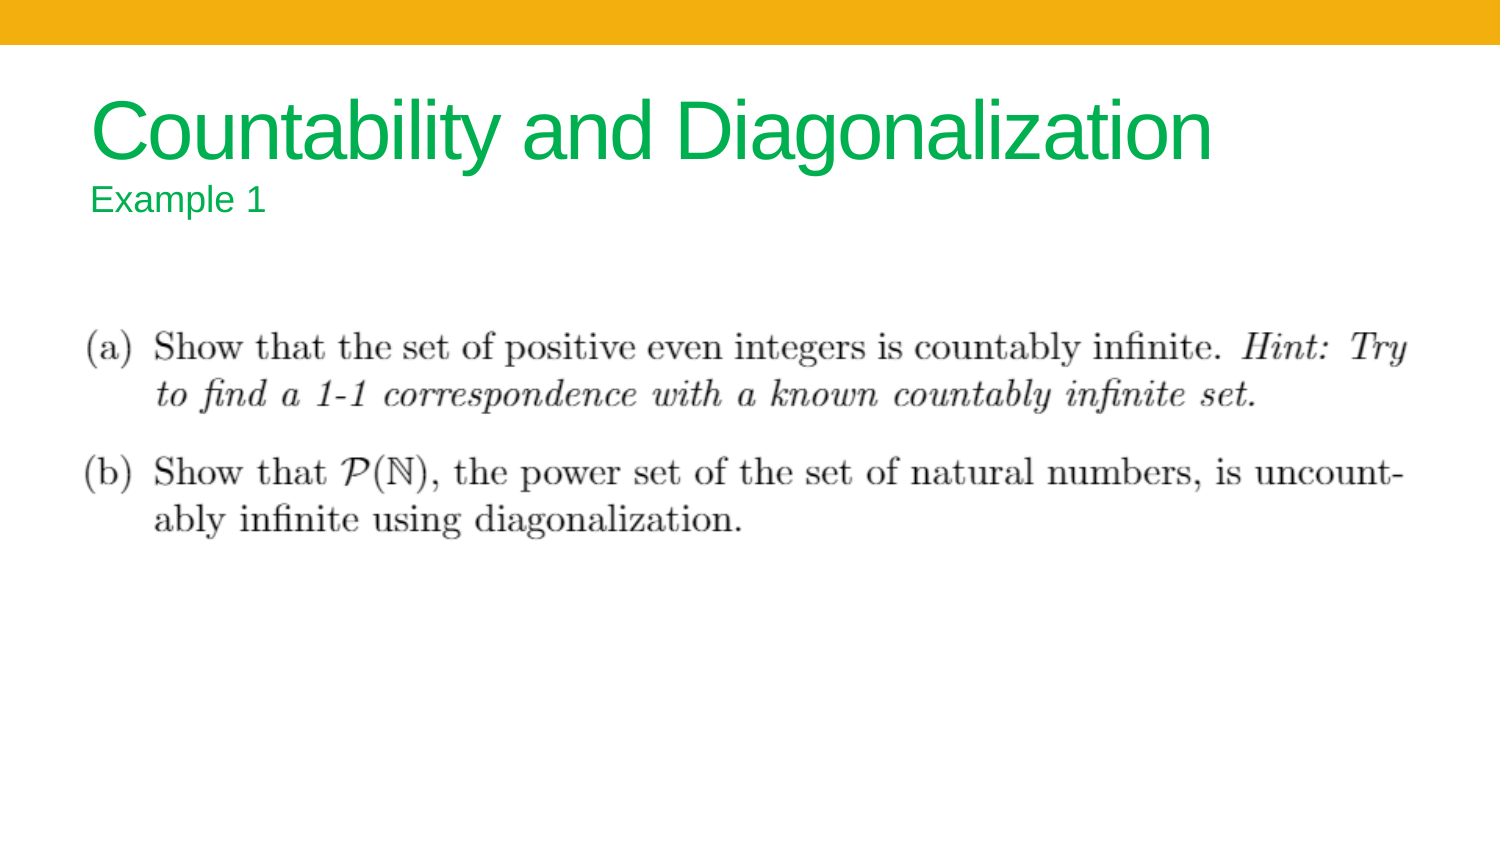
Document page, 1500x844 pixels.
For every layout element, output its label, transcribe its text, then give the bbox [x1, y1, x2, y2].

picture [61, 305, 1439, 569]
title Countability and Diagonalization [75, 65, 1425, 188]
text_box Example 1 [75, 167, 784, 227]
